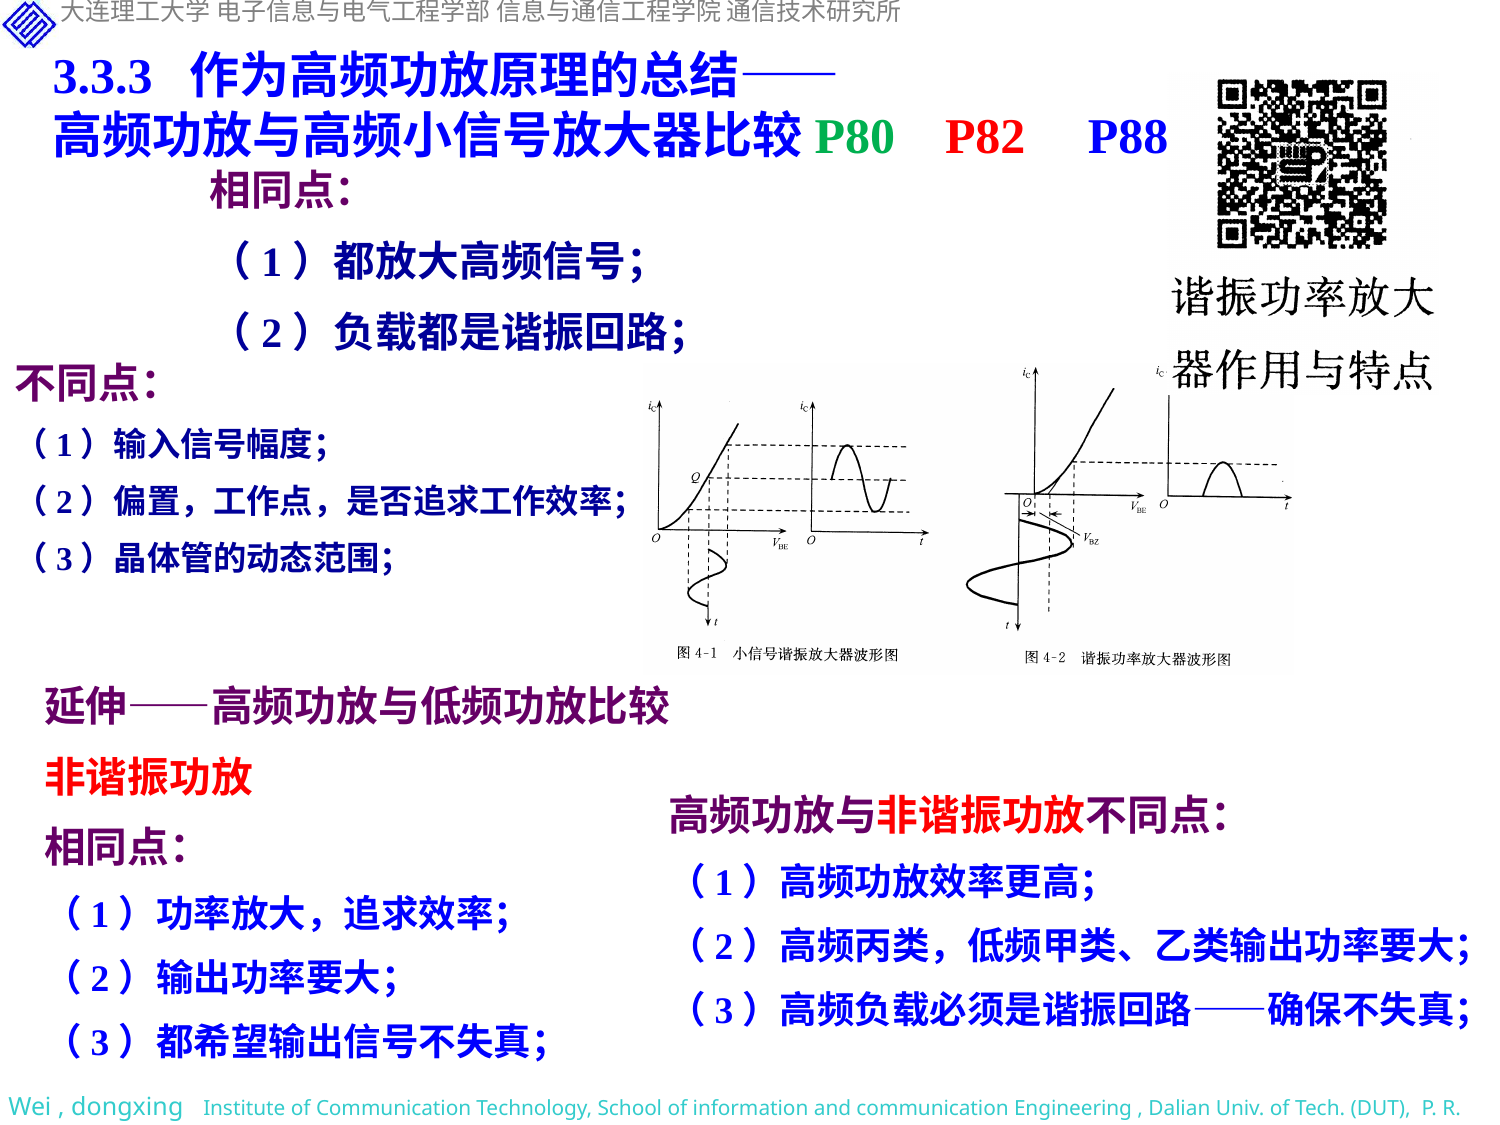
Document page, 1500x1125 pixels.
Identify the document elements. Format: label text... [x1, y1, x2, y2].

text_box 高频功放与非谐振功放不同点： （1）高频功放效率更高； （2）高频丙类，低频甲类、乙类输出功率要大； （3）高频负载必须是谐振回路——确保不失真； [653, 781, 1478, 1038]
picture [643, 72, 1439, 675]
text_box 不同点： （1）输入信号幅度； （2）偏置，工作点，是否追求工作效率； （3）晶体管的动态范围； [0, 349, 831, 584]
text_box 延伸——高频功放与低频功放比较 非谐振功放 相同点： （1）功率放大，追求效率； （2）输出功率要大； （3）都希望输出信号不失真； [29, 672, 727, 1070]
title 3.3.3 作为高频功放原理的总结—— 高频功放与高频小信号放大器比较P80 P82 P88 [37, 37, 1478, 170]
text_box 相同点： （1）都放大高频信号； （2）负载都是谐振回路； [194, 156, 739, 349]
picture [0, 0, 59, 49]
